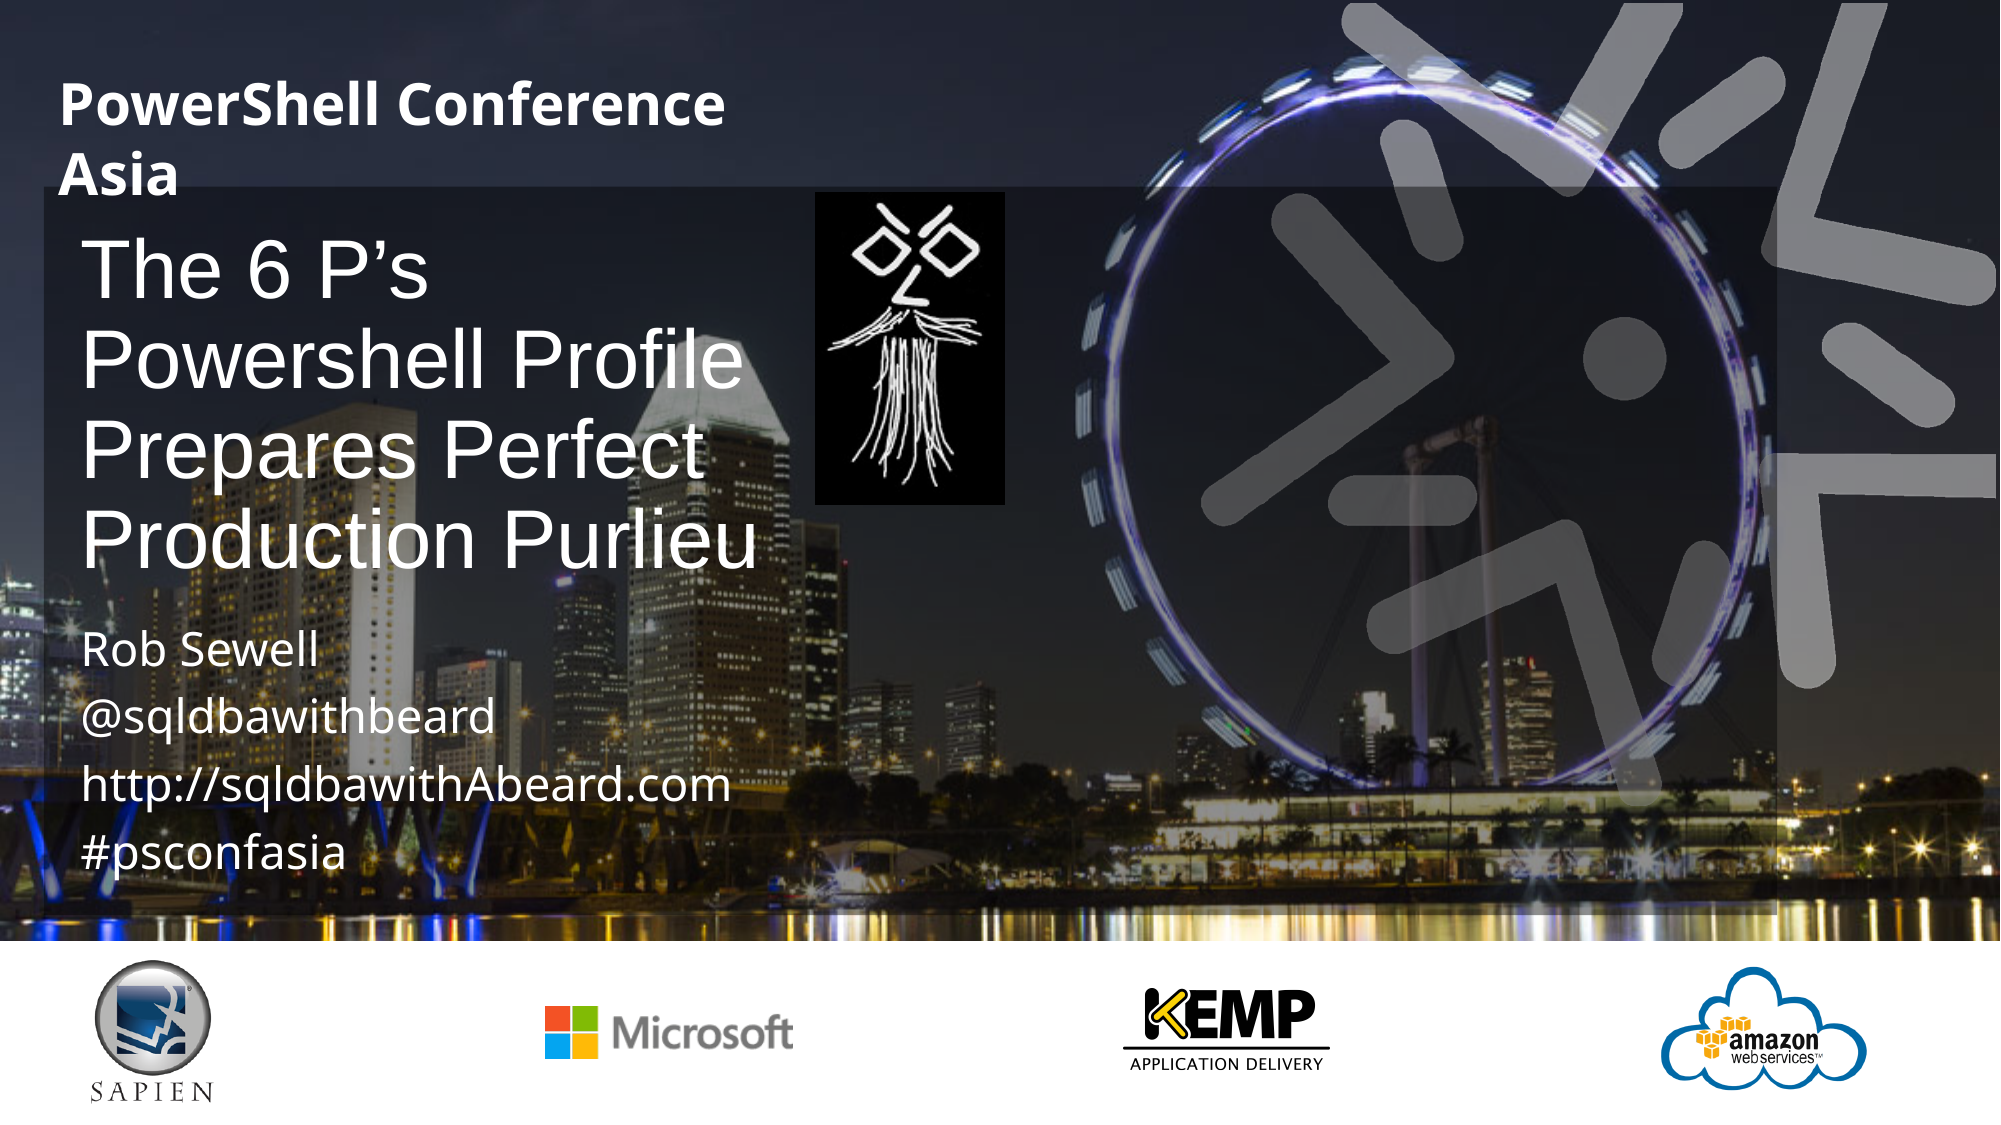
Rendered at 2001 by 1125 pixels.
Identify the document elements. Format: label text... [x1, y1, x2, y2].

picture [0, 0, 2000, 1125]
picture [545, 1006, 793, 1059]
picture [1660, 965, 1868, 1095]
title The 6 P’s Powershell Profile Prepares Perfect Production Purlieu [65, 156, 826, 594]
subtitle Rob Sewell @sqldbawithbeard http://sqldbawithAbeard.com #psconfasia [65, 618, 1755, 890]
picture [1123, 988, 1330, 1077]
